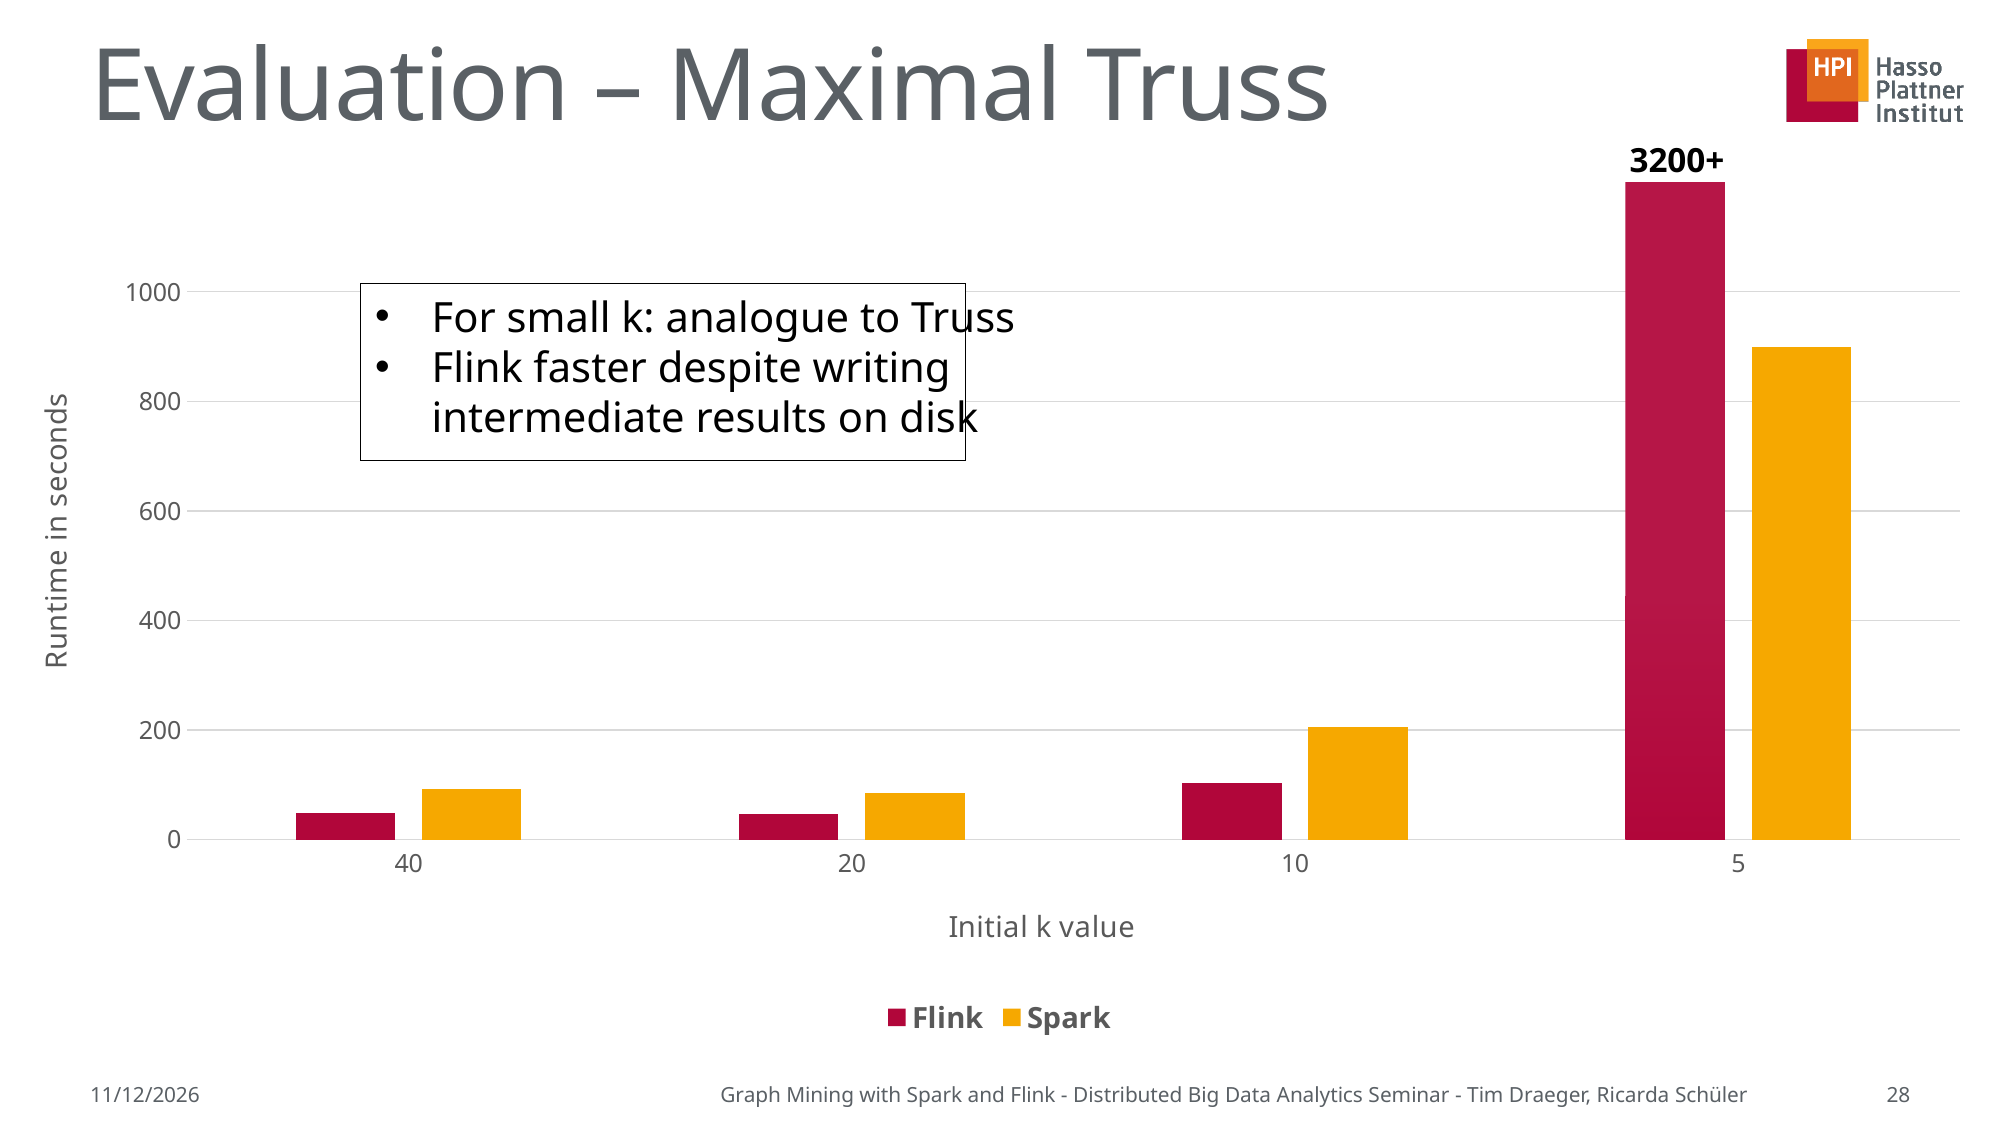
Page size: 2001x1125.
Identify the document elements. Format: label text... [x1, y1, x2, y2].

slide_number 28 [1768, 1065, 1926, 1125]
title Evaluation – Maximal Truss [75, 0, 1732, 149]
chart [0, 164, 2000, 1045]
text_box 3200+ [1602, 131, 1752, 161]
footer Graph Mining with Spark and Flink - Distributed Big Data Analytics Seminar - Tim Draeger, Ricarda Schüler [238, 1065, 1763, 1125]
picture [1784, 35, 1966, 124]
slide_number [75, 1065, 233, 1125]
